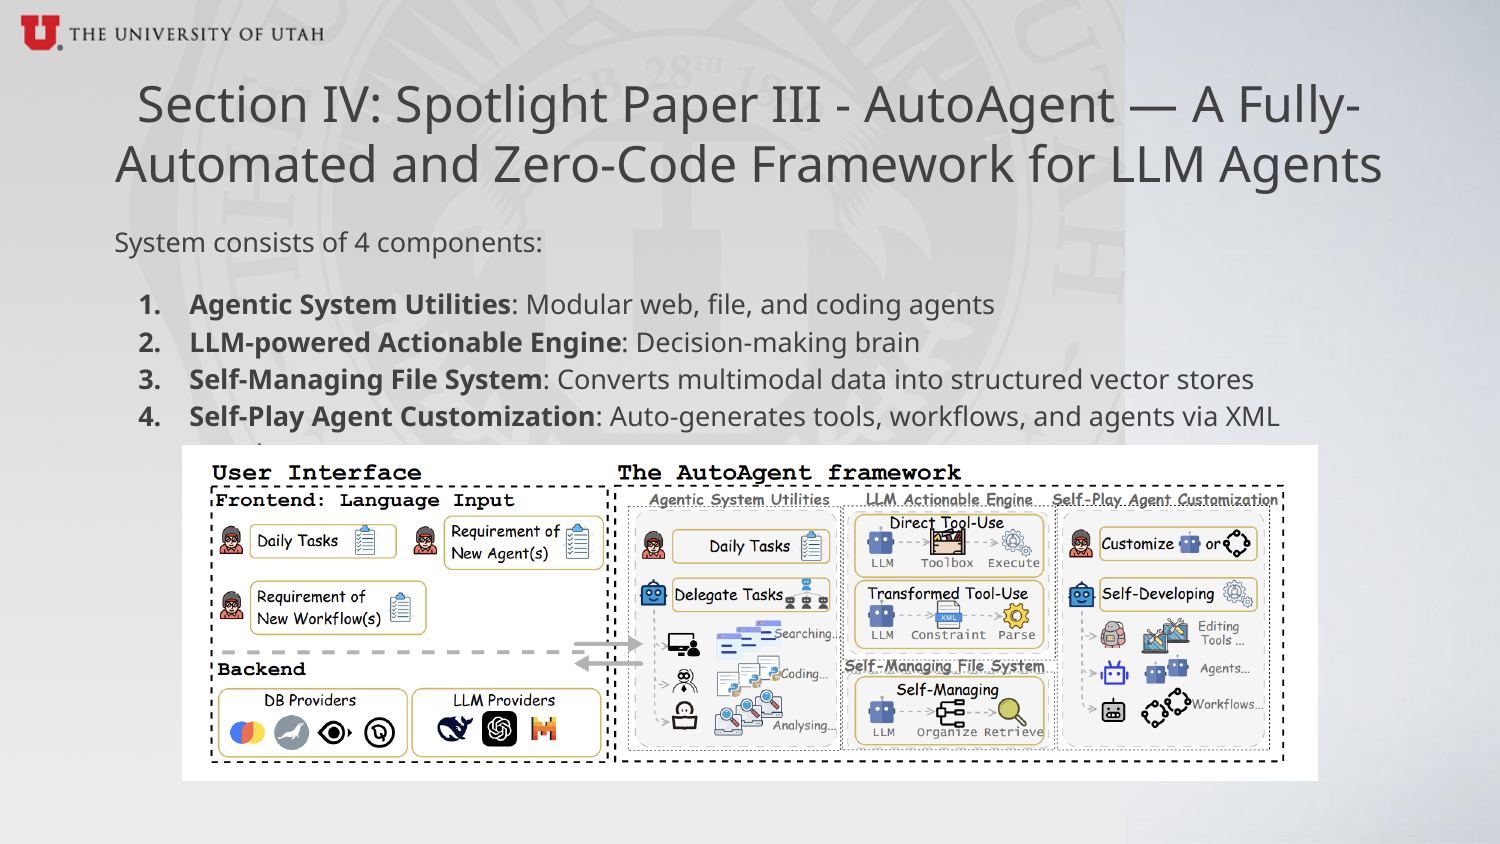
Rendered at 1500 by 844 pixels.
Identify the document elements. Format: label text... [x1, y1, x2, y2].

picture [0, 0, 1500, 844]
text_box System consists of 4 components: Agentic System Utilities: Modular web, file, and coding agents LLM-powered Actionable Engine: Decision-making brain Self-Managing File System: Converts multimodal data into structured vector stores Self-Play Agent Customization: Auto-generates tools, workflows, and agents via XML templates [99, 205, 1401, 446]
list Section IV: Spotlight Paper III - AutoAgent — A Fully-Automated and Zero-Code Framework for LLM Agents [41, 67, 1459, 172]
